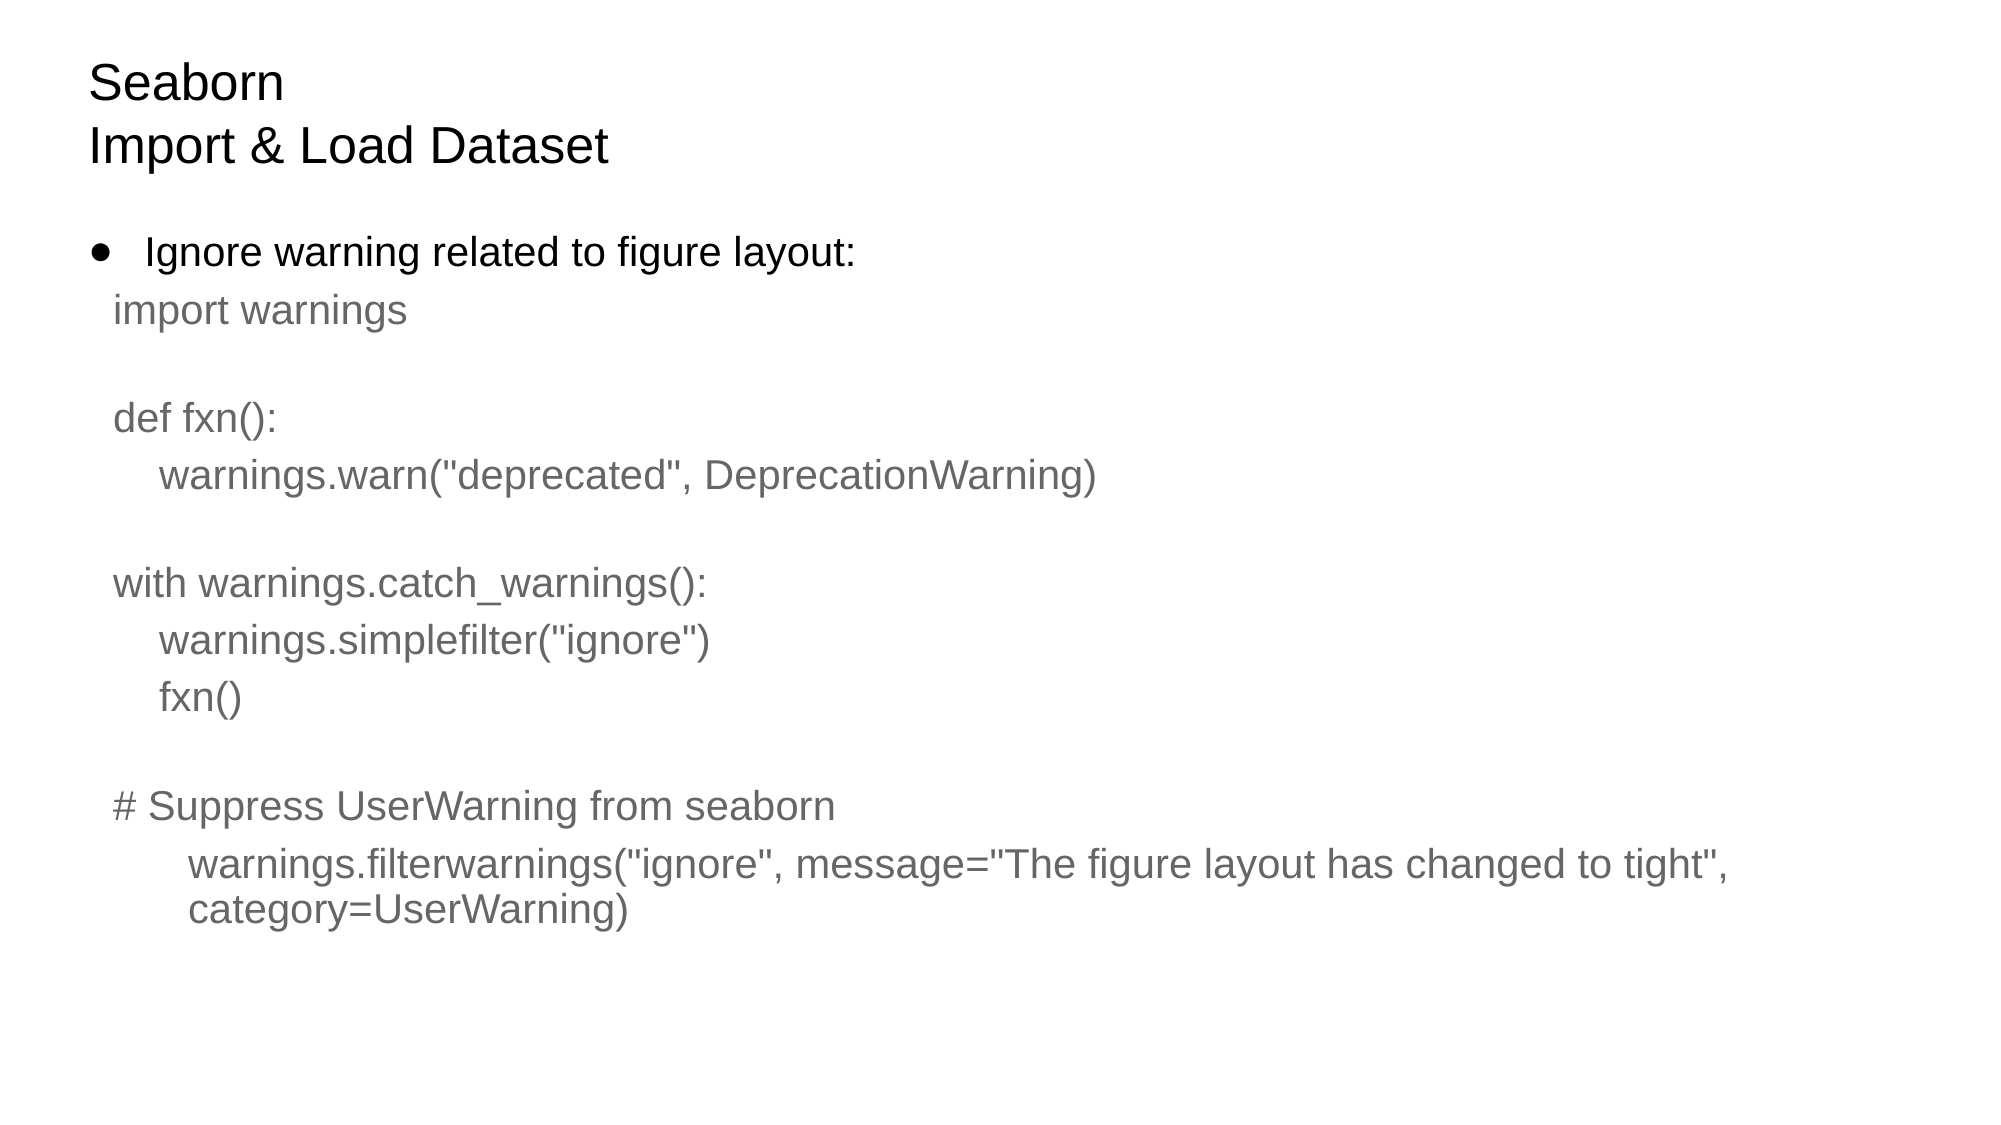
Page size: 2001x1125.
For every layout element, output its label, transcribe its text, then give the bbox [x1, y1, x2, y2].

list Ignore warning related to figure layout: import warnings def fxn(): warnings.warn("deprecated", DeprecationWarning) with warnings.catch_warnings(): warnings.simplefilter("ignore") fxn() # Suppress UserWarning from seaborn warnings.filterwarnings("ignore", message="The figure layout has changed to tight", category=UserWarning) [68, 210, 1932, 958]
title Seaborn Import & Load Dataset [68, 28, 1932, 154]
